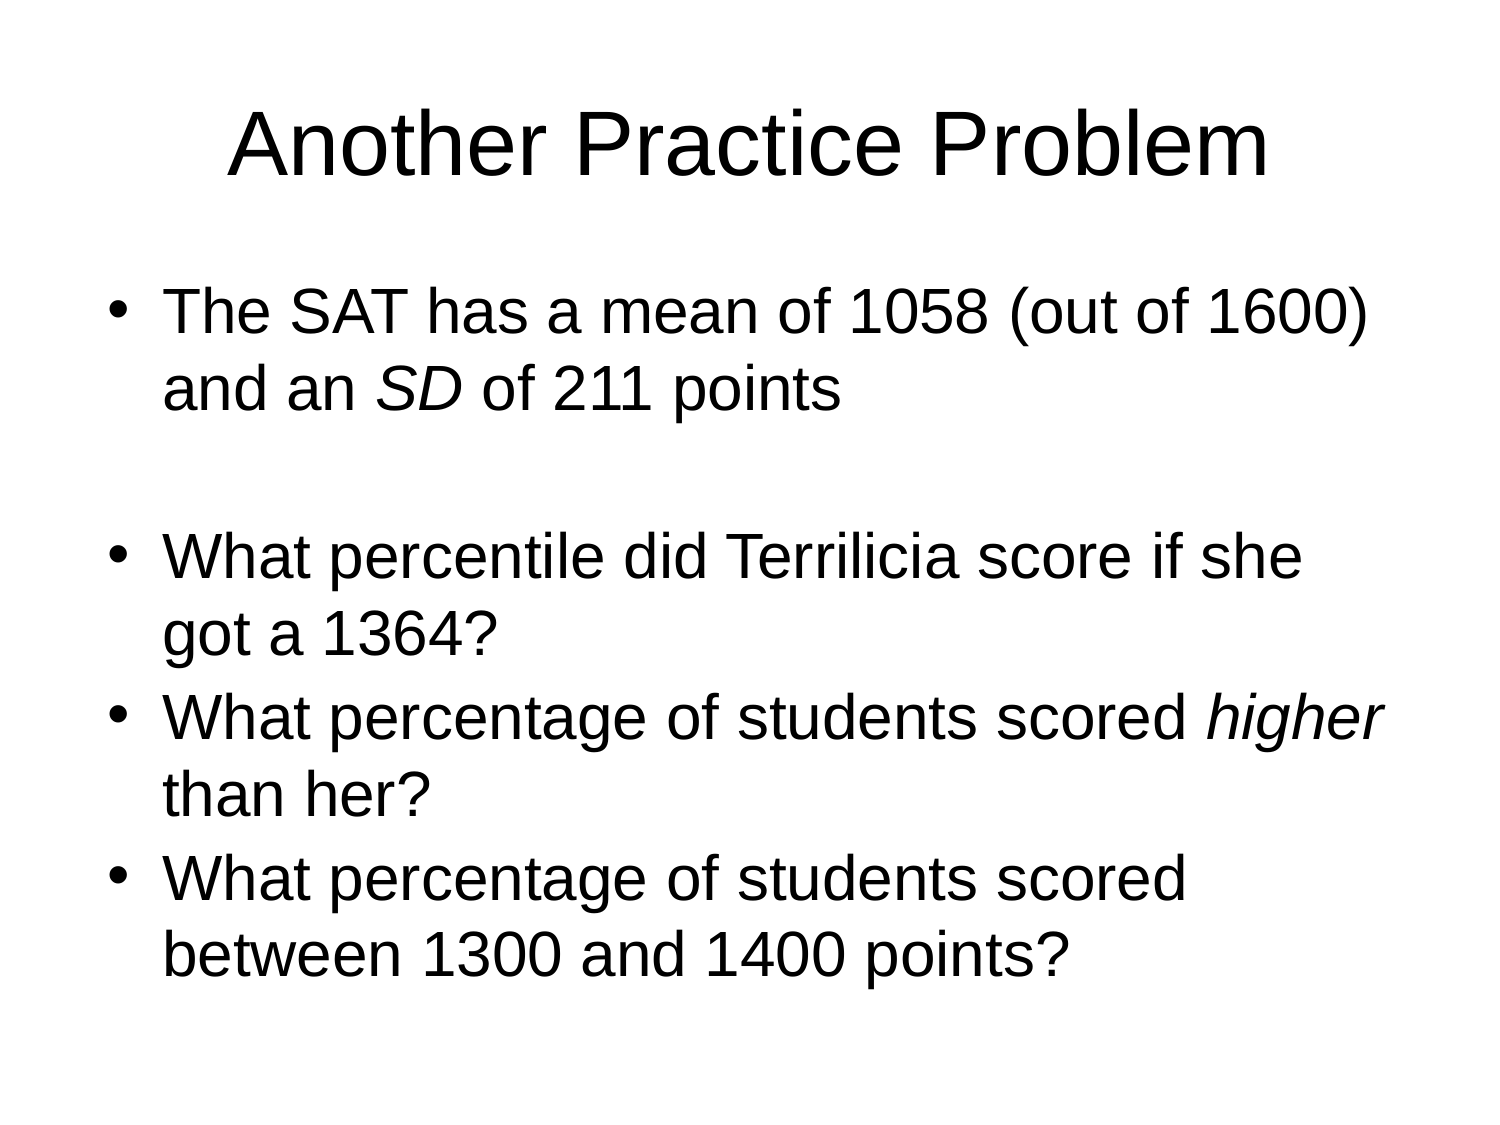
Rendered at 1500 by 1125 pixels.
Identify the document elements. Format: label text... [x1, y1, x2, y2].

title Another Practice Problem [75, 45, 1425, 233]
list The SAT has a mean of 1058 (out of 1600) and an SD of 211 points What percentile did Terrilicia score if she got a 1364? What percentage of students scored higher than her? What percentage of students scored between 1300 and 1400 points? [75, 262, 1425, 1005]
